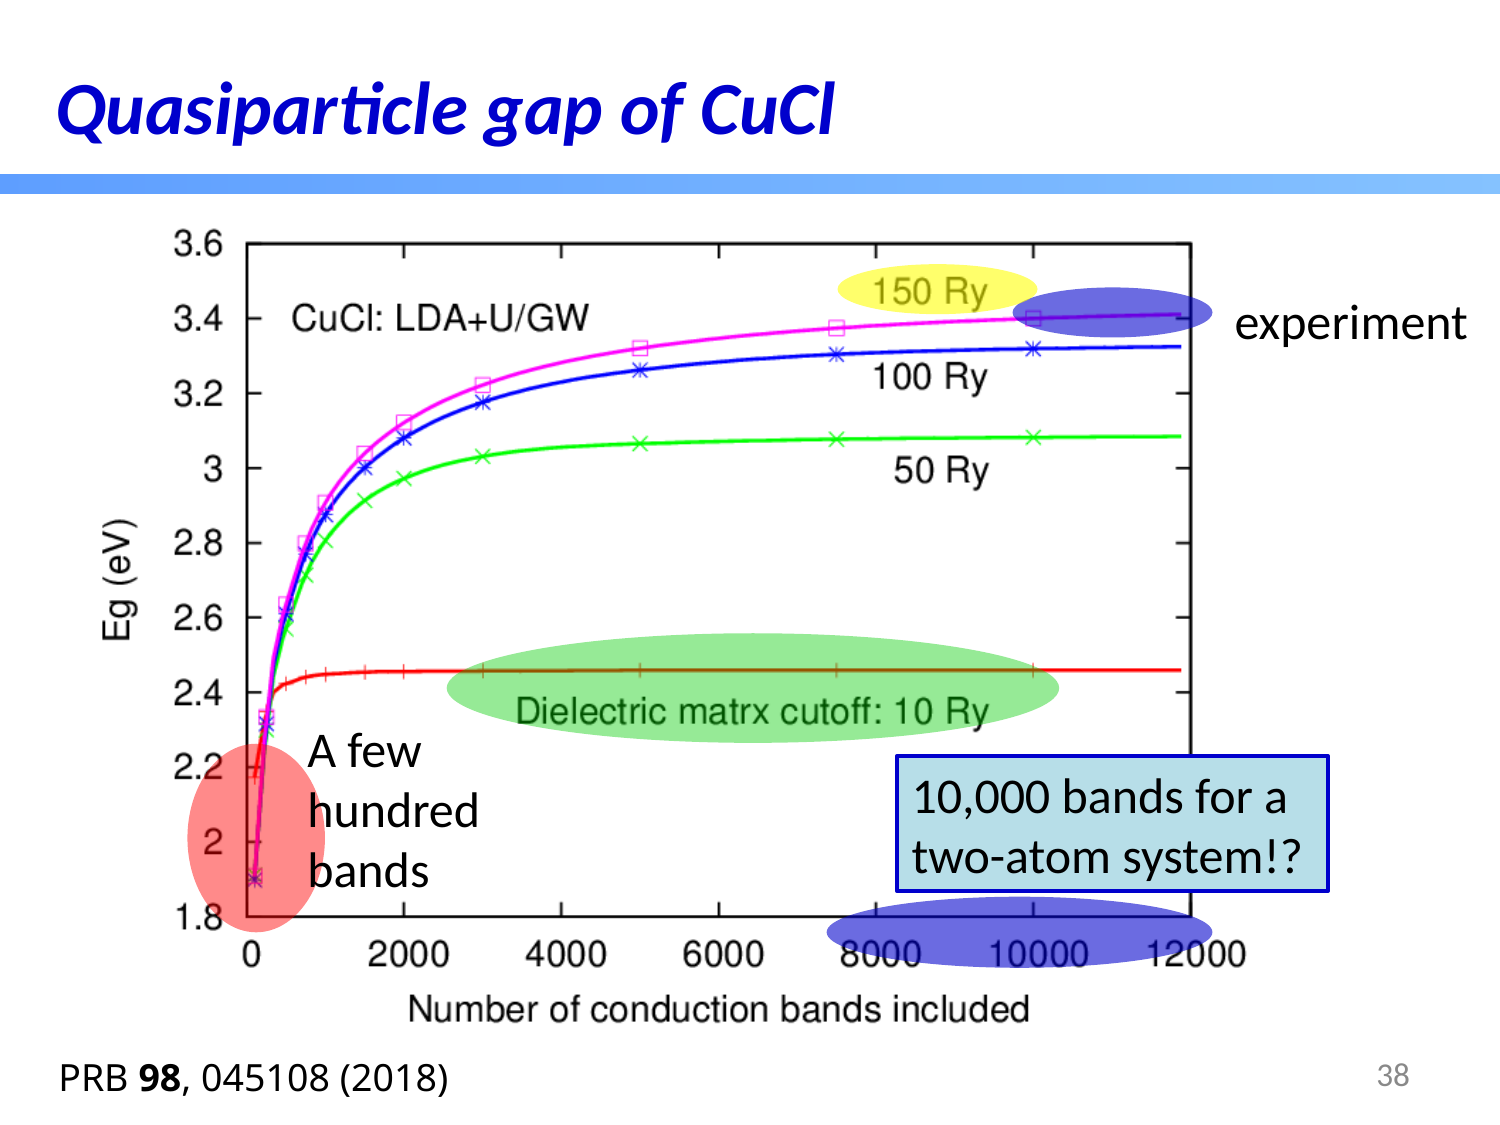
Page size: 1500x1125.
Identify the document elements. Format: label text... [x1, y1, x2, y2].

slide_number 38 [1074, 1042, 1425, 1103]
text_box 10,000 bands for a two-atom system!? [1262, 756, 1328, 891]
text_box experiment [1262, 281, 1484, 357]
text_box PRB 98, 045108 (2018) [43, 1046, 464, 1107]
text_box [0, 173, 1500, 196]
text_box Quasiparticle gap of CuCl [40, 7, 1466, 173]
picture [87, 199, 1259, 1037]
